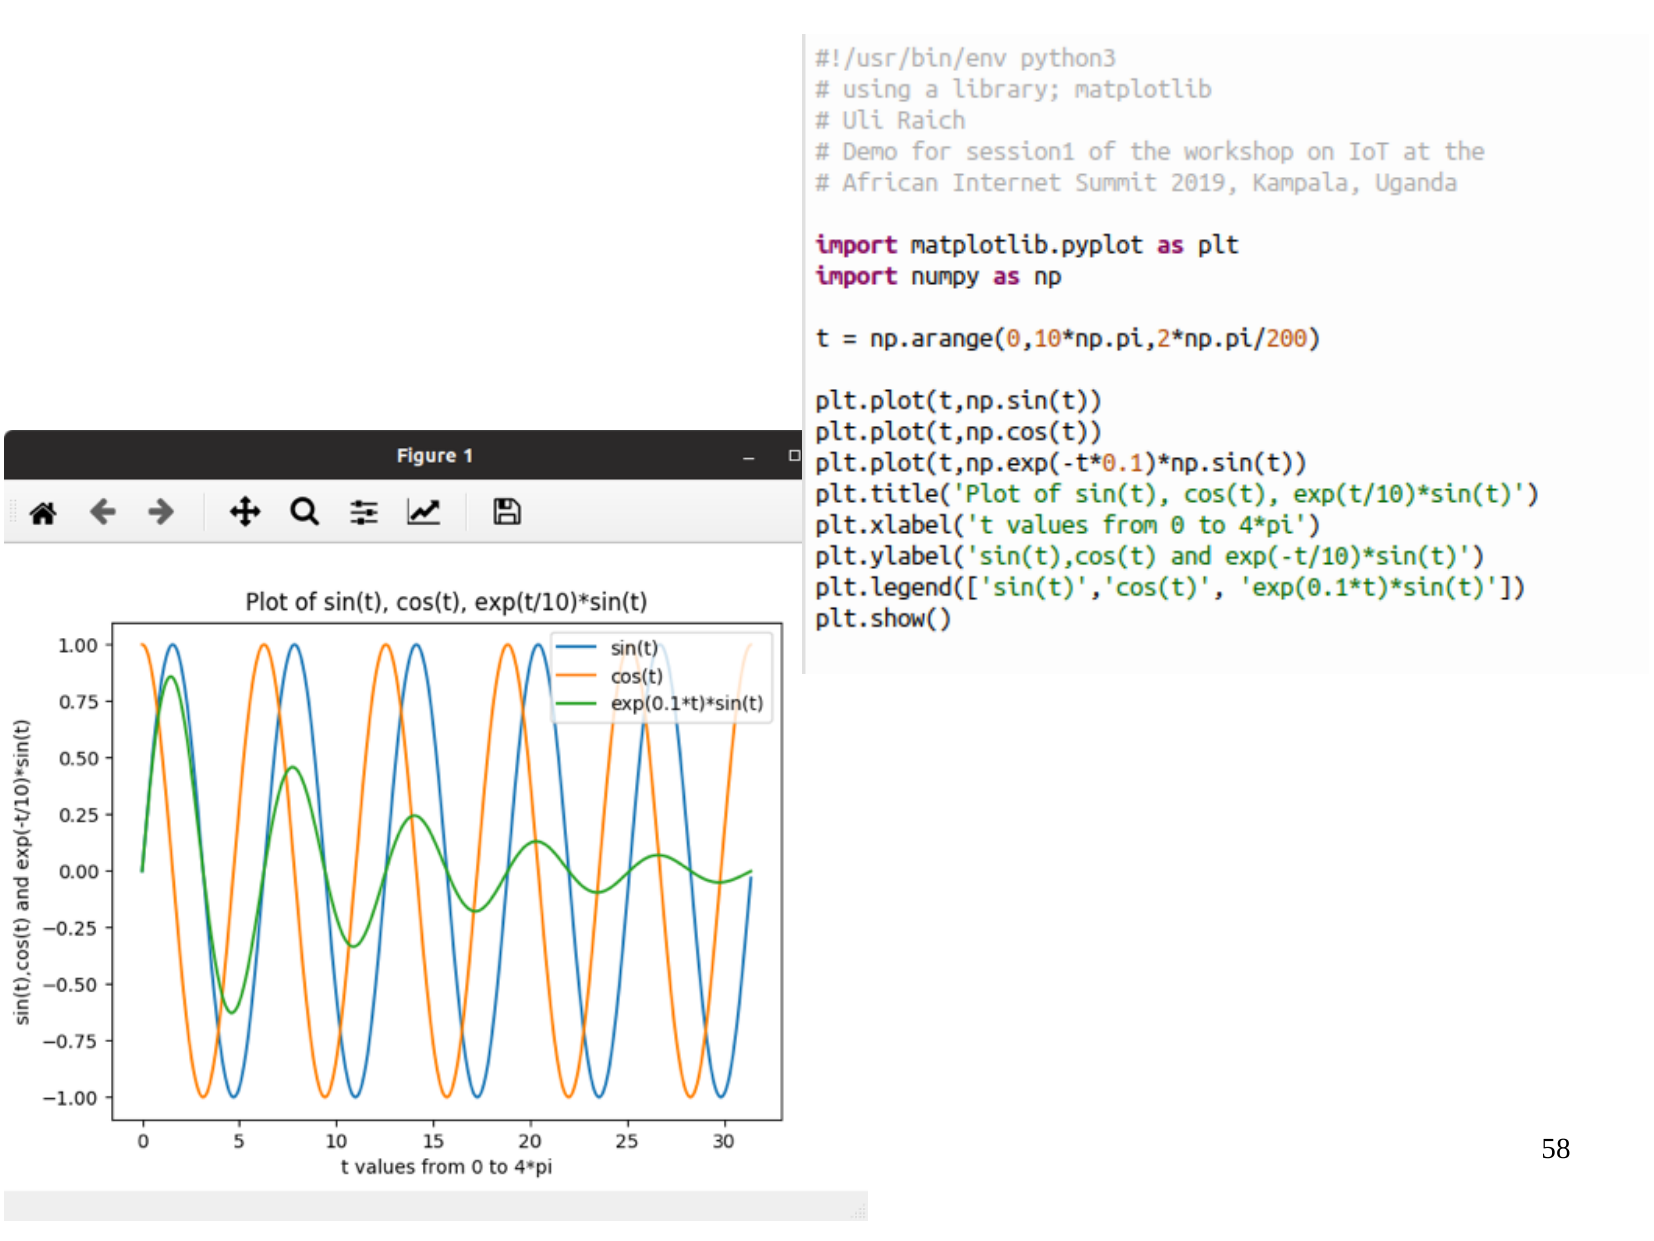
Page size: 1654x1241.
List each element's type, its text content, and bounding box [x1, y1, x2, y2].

slide_number 58 [1185, 1129, 1571, 1216]
picture [4, 34, 1649, 1221]
